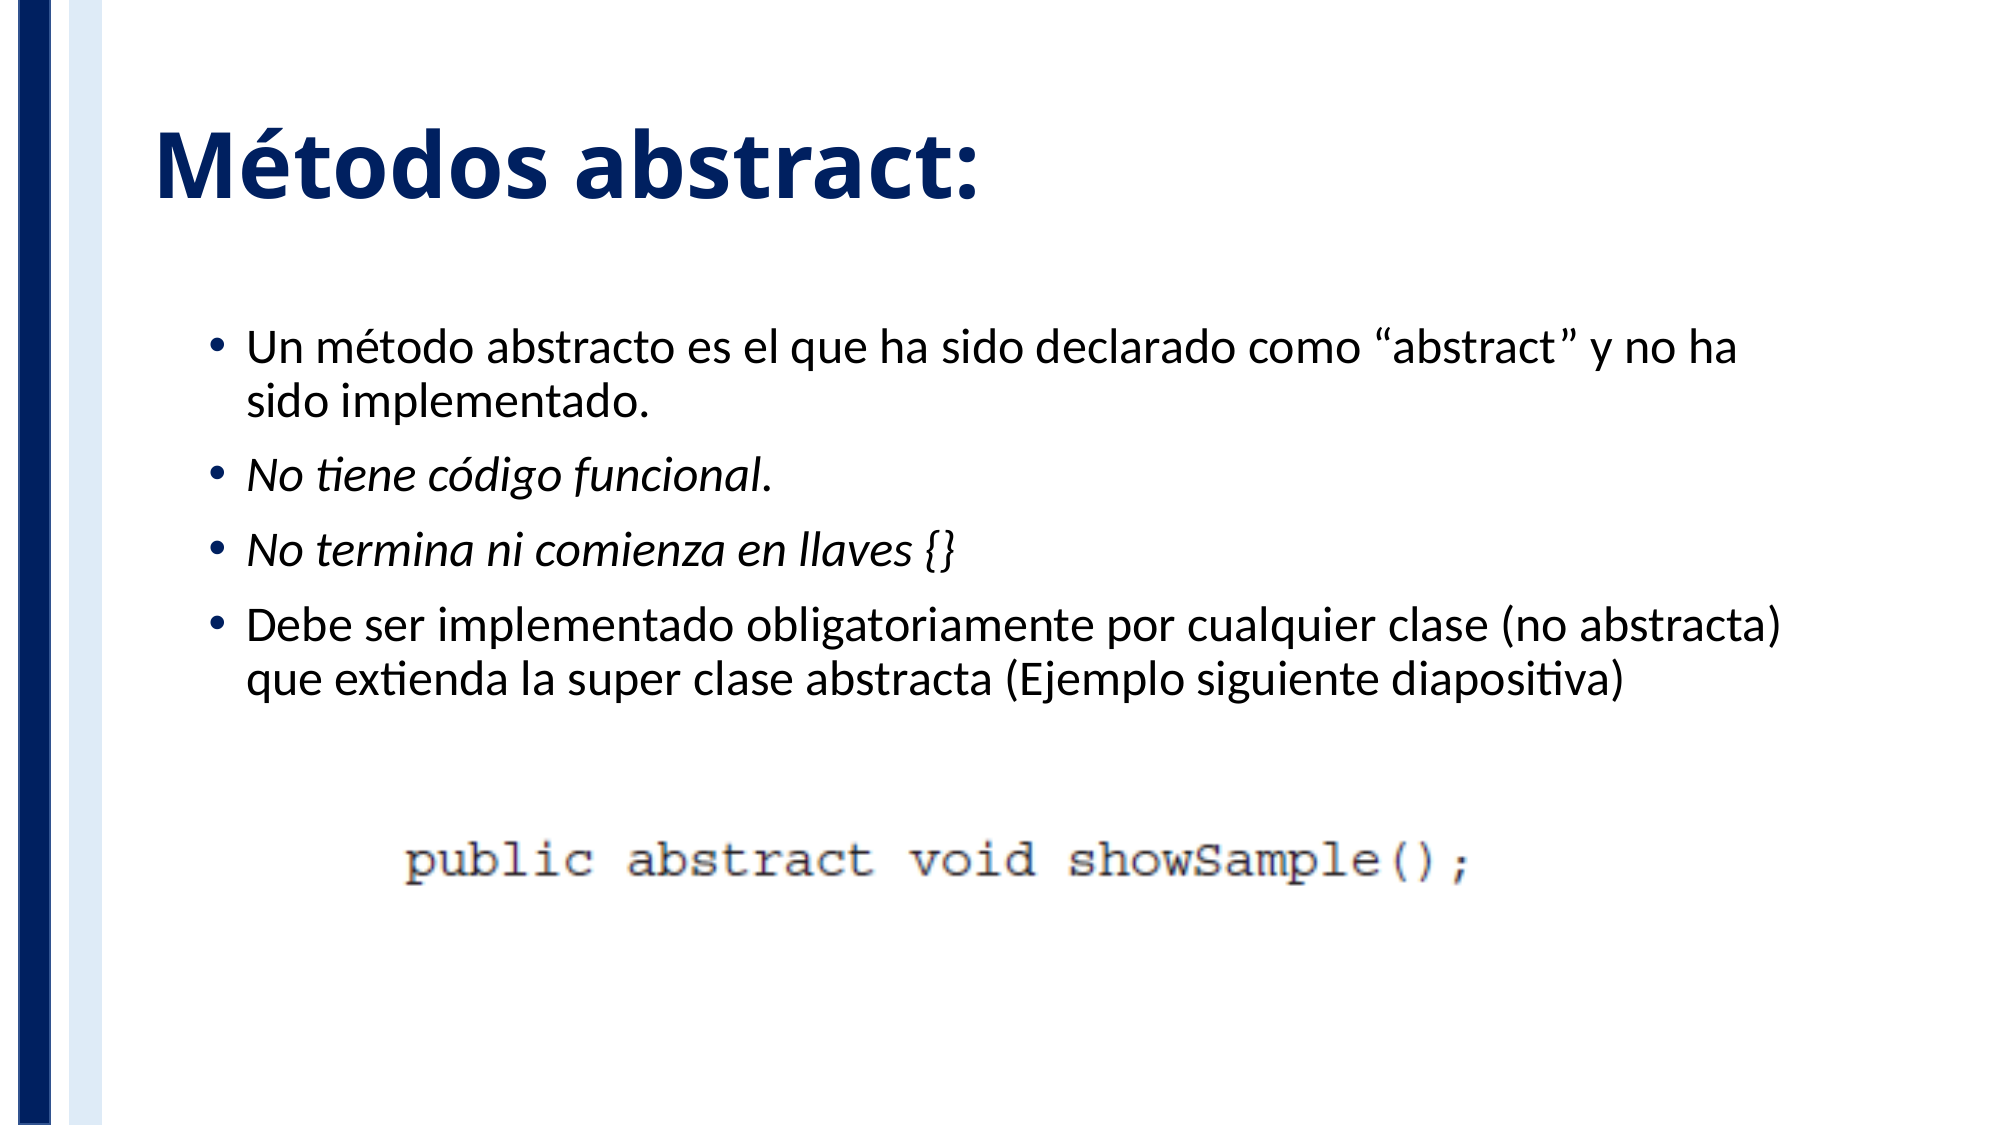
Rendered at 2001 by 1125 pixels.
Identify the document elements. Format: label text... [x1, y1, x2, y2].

title Métodos abstract: [137, 59, 1863, 278]
list Un método abstracto es el que ha sido declarado como “abstract” y no ha sido implementado. No tiene código funcional. No termina ni comienza en llaves {} Debe ser implementado obligatoriamente por cualquier clase (no abstracta) que extienda la super clase abstracta (Ejemplo siguiente diapositiva) [193, 312, 1830, 949]
picture [380, 787, 1514, 926]
